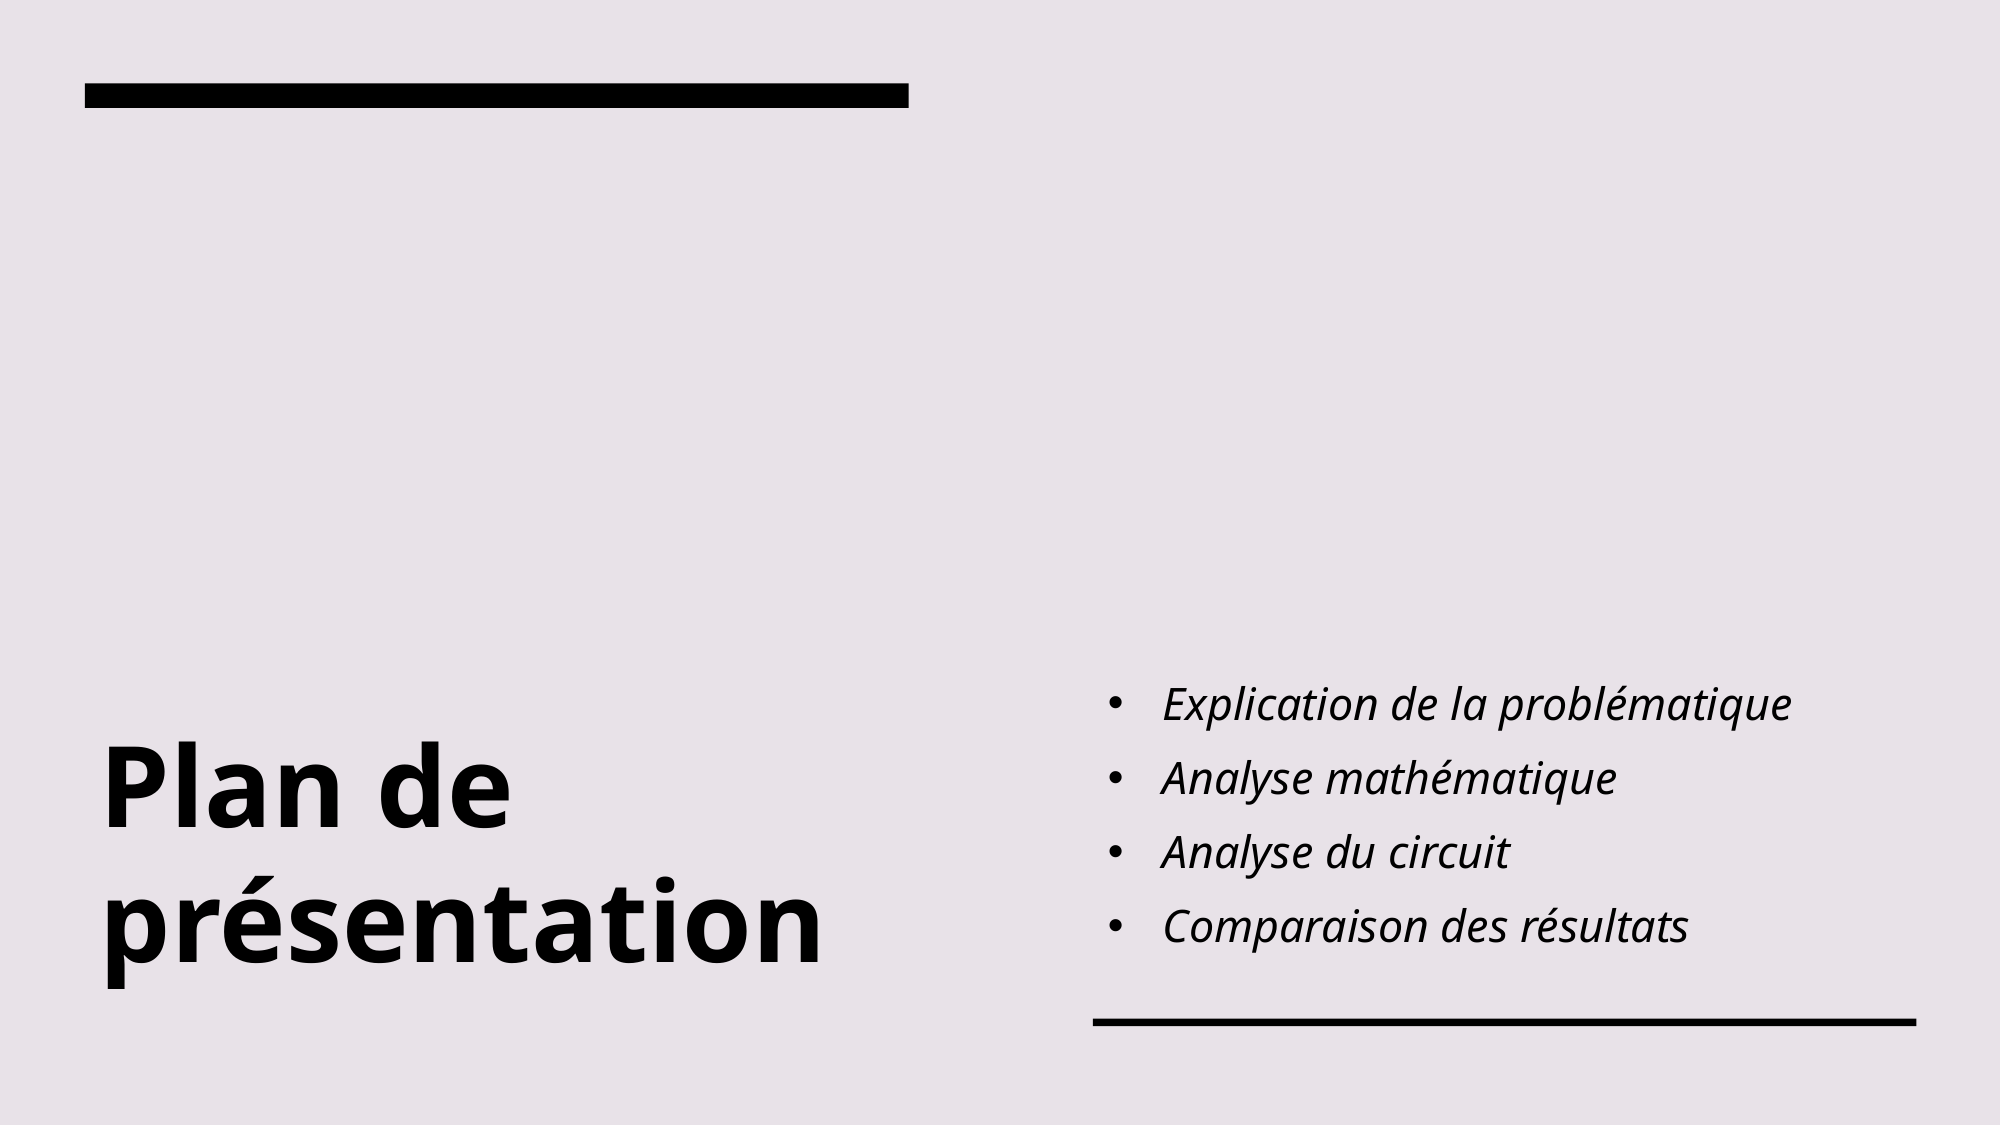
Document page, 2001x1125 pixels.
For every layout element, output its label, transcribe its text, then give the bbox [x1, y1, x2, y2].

subtitle Explication de la problématique Analyse mathématique Analyse du circuit Comparaison des résultats [1092, 590, 1917, 960]
title Plan de présentation [84, 160, 909, 993]
